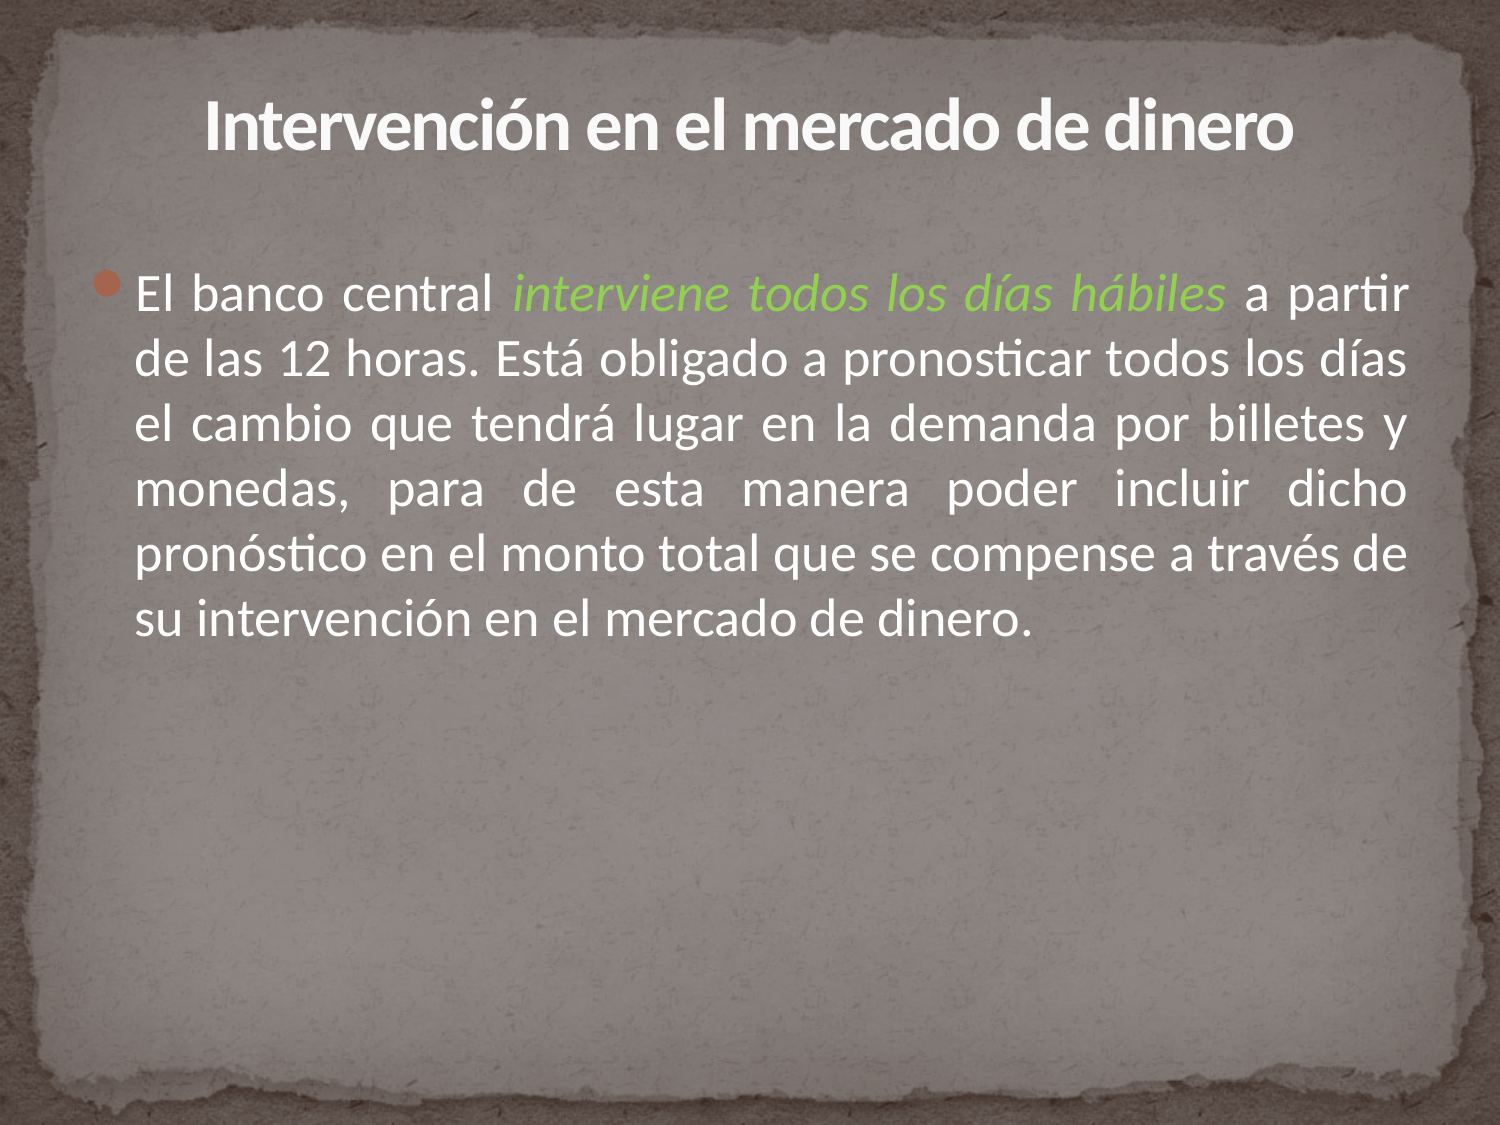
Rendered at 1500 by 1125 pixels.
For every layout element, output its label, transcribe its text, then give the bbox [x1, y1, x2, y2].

title Intervención en el mercado de dinero [74, 24, 1425, 173]
list El banco central interviene todos los días hábiles a partir de las 12 horas. Está obligado a pronosticar todos los días el cambio que tendrá lugar en la demanda por billetes y monedas, para de esta manera poder incluir dicho pronóstico en el monto total que se compense a través de su intervención en el mercado de dinero. [75, 249, 1425, 1000]
